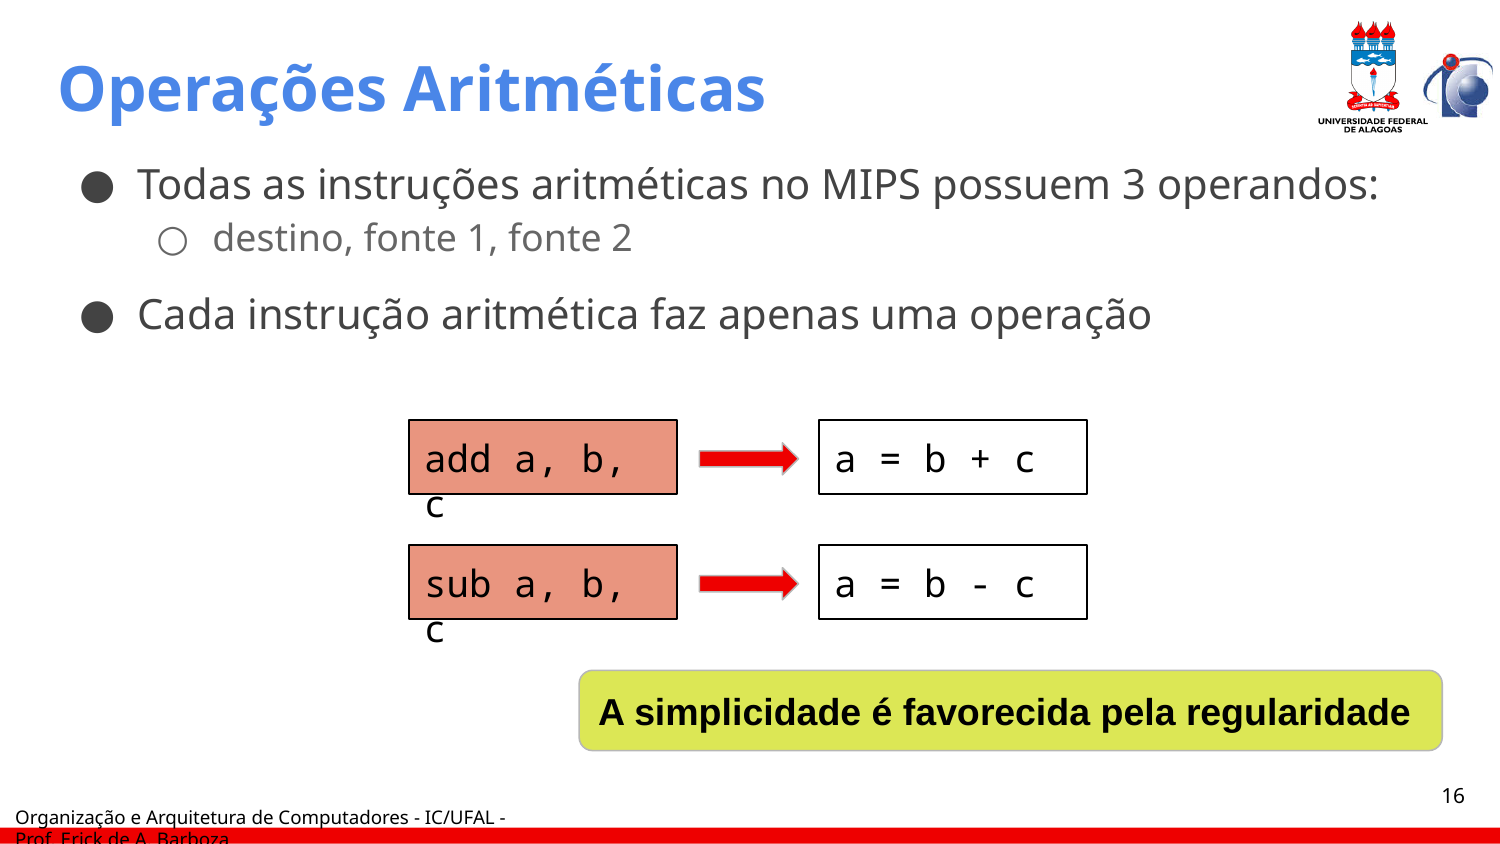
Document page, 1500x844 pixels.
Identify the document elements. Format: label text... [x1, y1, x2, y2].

text_box a = b + c [819, 420, 1087, 494]
text_box A simplicidade é favorecida pela regularidade [579, 670, 1443, 751]
list Todas as instruções aritméticas no MIPS possuem 3 operandos: destino, fonte 1, fonte 2 Cada instrução aritmética faz apenas uma operação [47, 134, 1453, 373]
picture [1316, 18, 1493, 134]
title Operações Aritméticas [42, 34, 1327, 125]
text_box add a, b, c [409, 420, 677, 494]
text_box [699, 442, 799, 475]
text_box [699, 567, 799, 600]
text_box sub a, b, c [409, 545, 677, 620]
text_box a = b - c [819, 545, 1087, 620]
slide_number ‹#› [1389, 764, 1480, 830]
